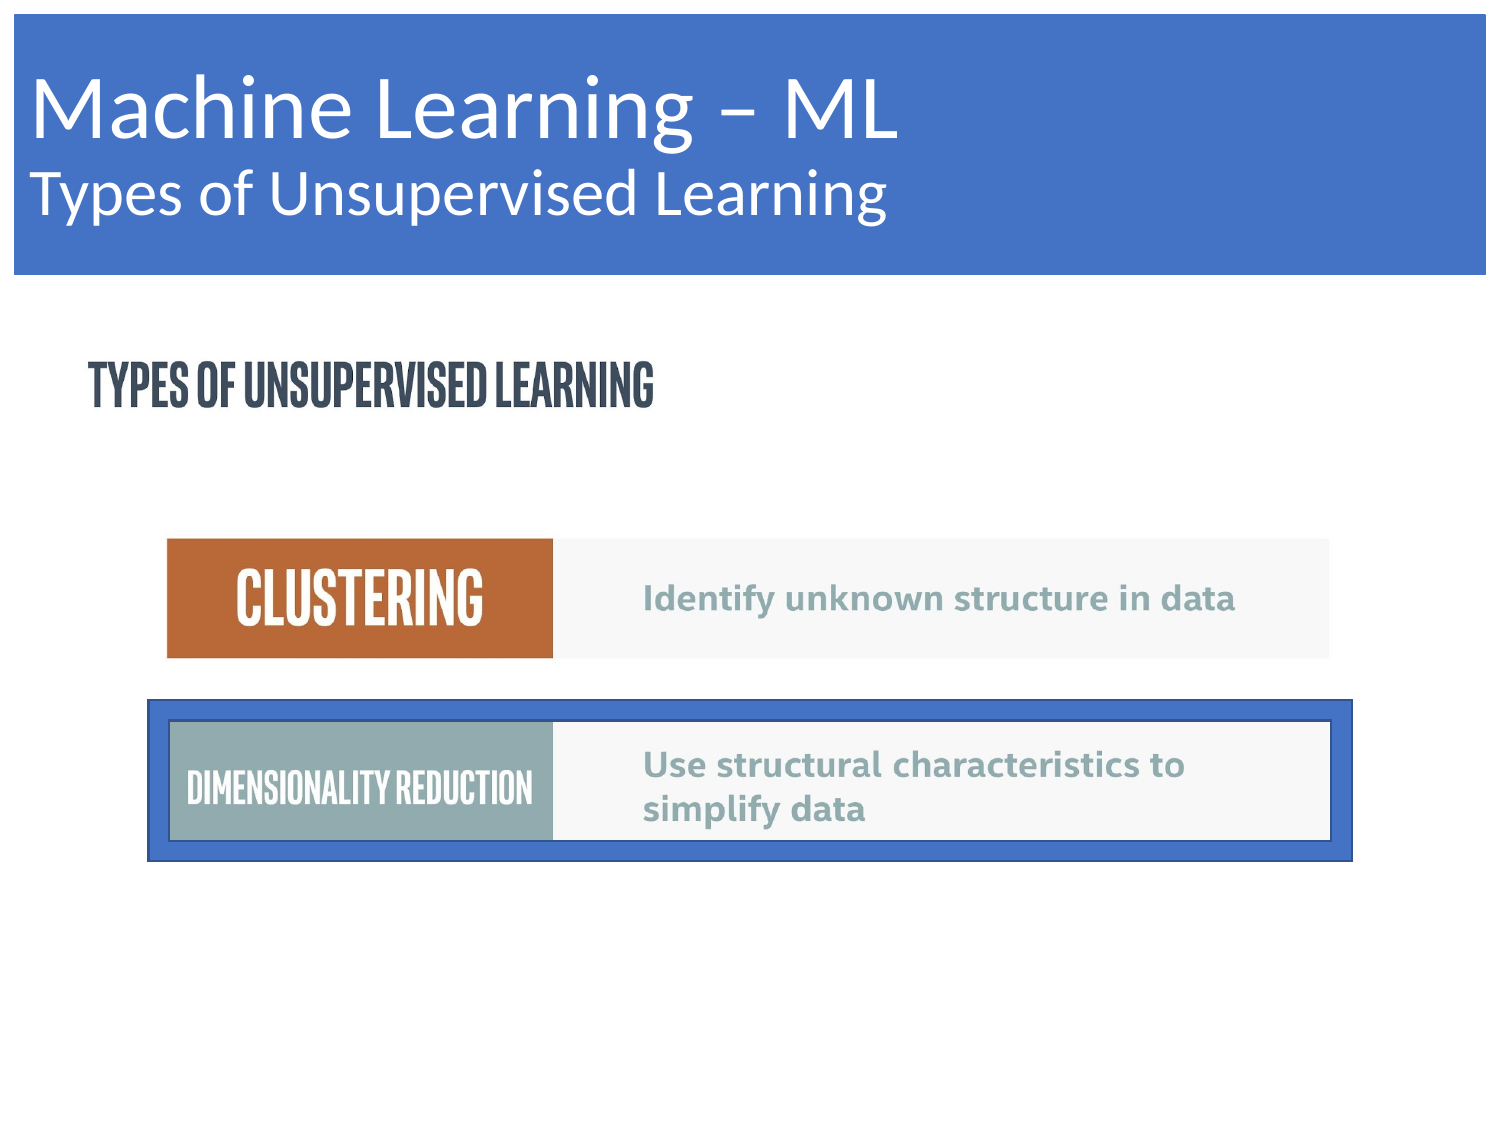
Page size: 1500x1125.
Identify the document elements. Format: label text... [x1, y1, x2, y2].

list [14, 294, 1486, 1053]
title Machine Learning – ML Types of Unsupervised Learning [14, 14, 1486, 275]
